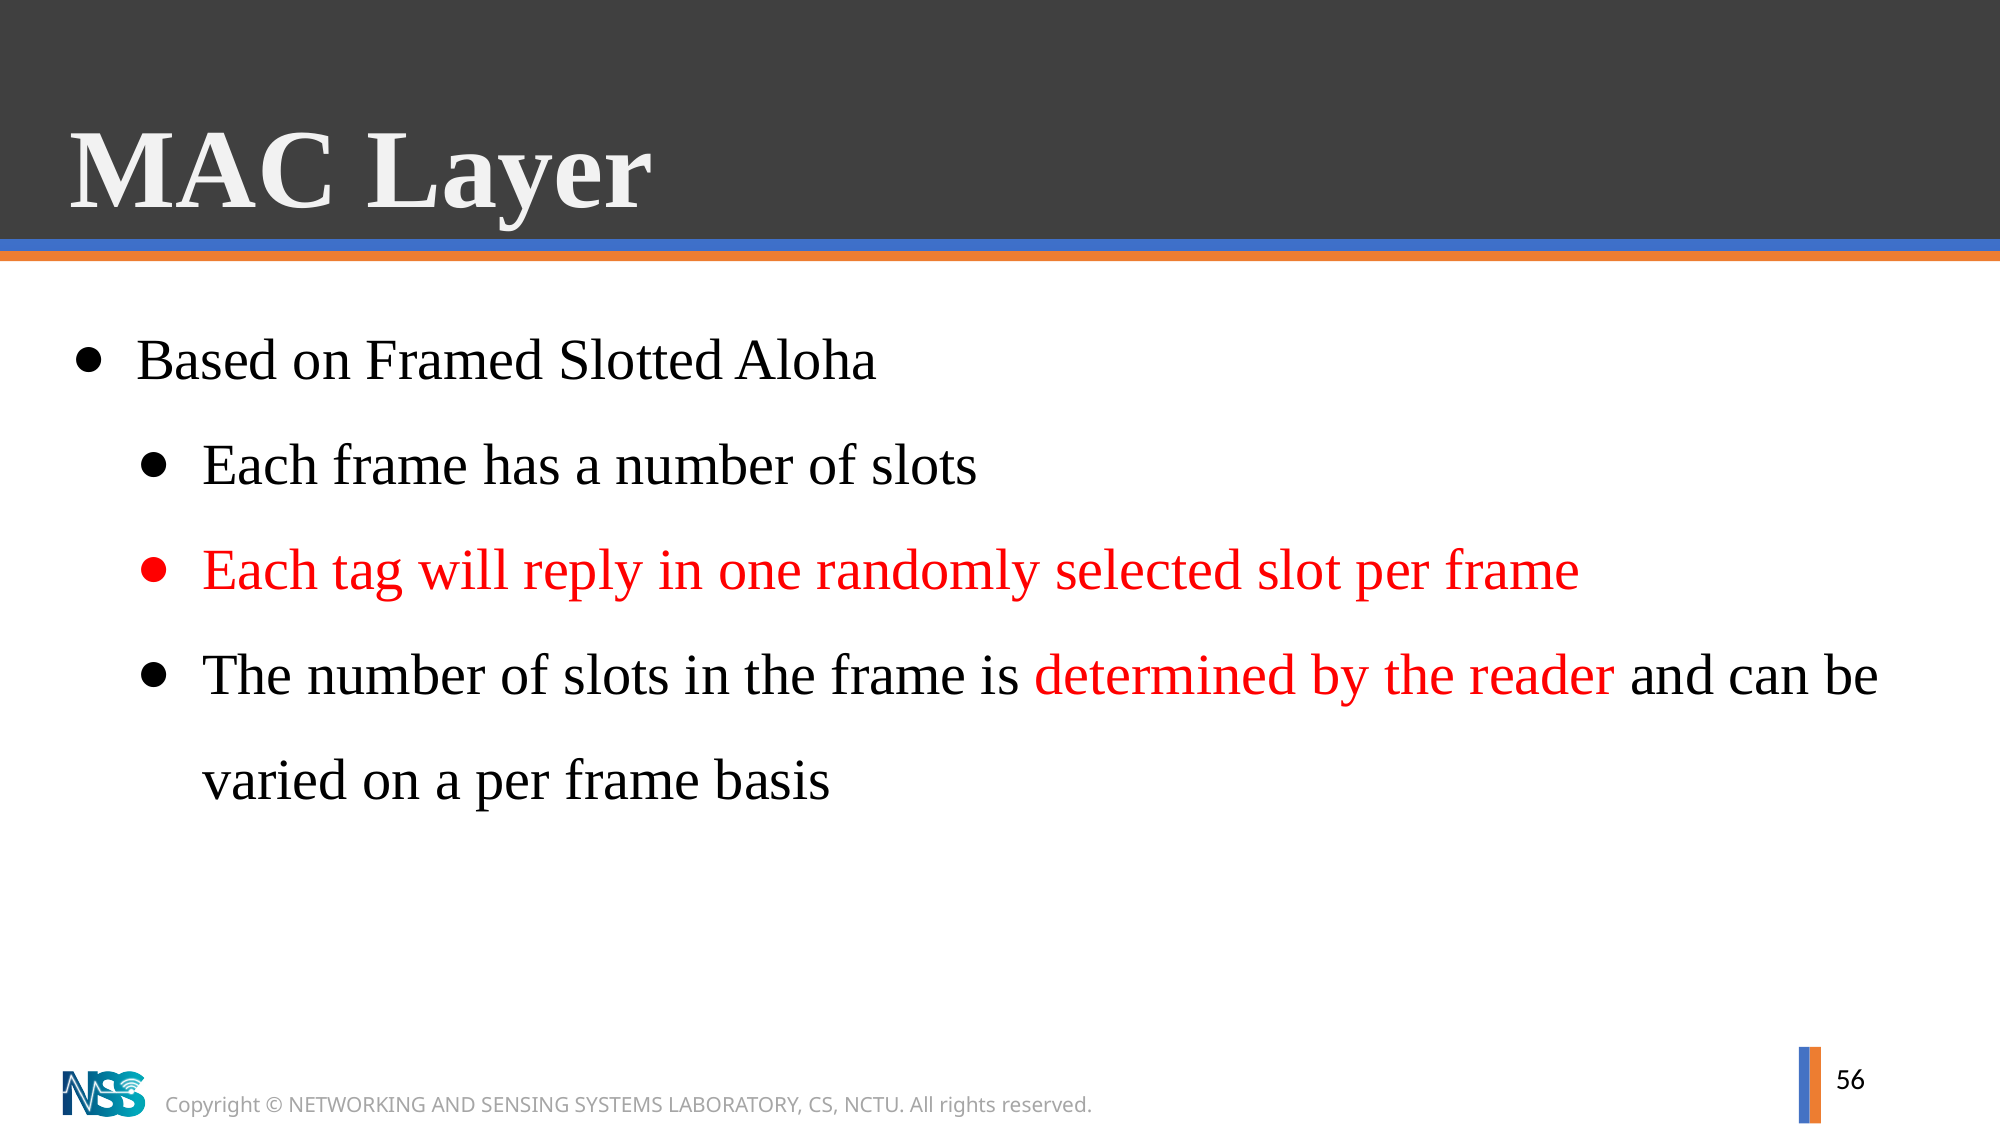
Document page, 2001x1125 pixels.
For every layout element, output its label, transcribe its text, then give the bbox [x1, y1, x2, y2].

title MAC Layer [55, 56, 1945, 240]
slide_number 56 [1821, 1046, 1945, 1107]
picture [55, 1067, 151, 1125]
list Based on Framed Slotted Aloha Each frame has a number of slots Each tag will reply in one randomly selected slot per frame The number of slots in the frame is determined by the reader and can be varied on a per frame basis [55, 278, 1945, 1036]
